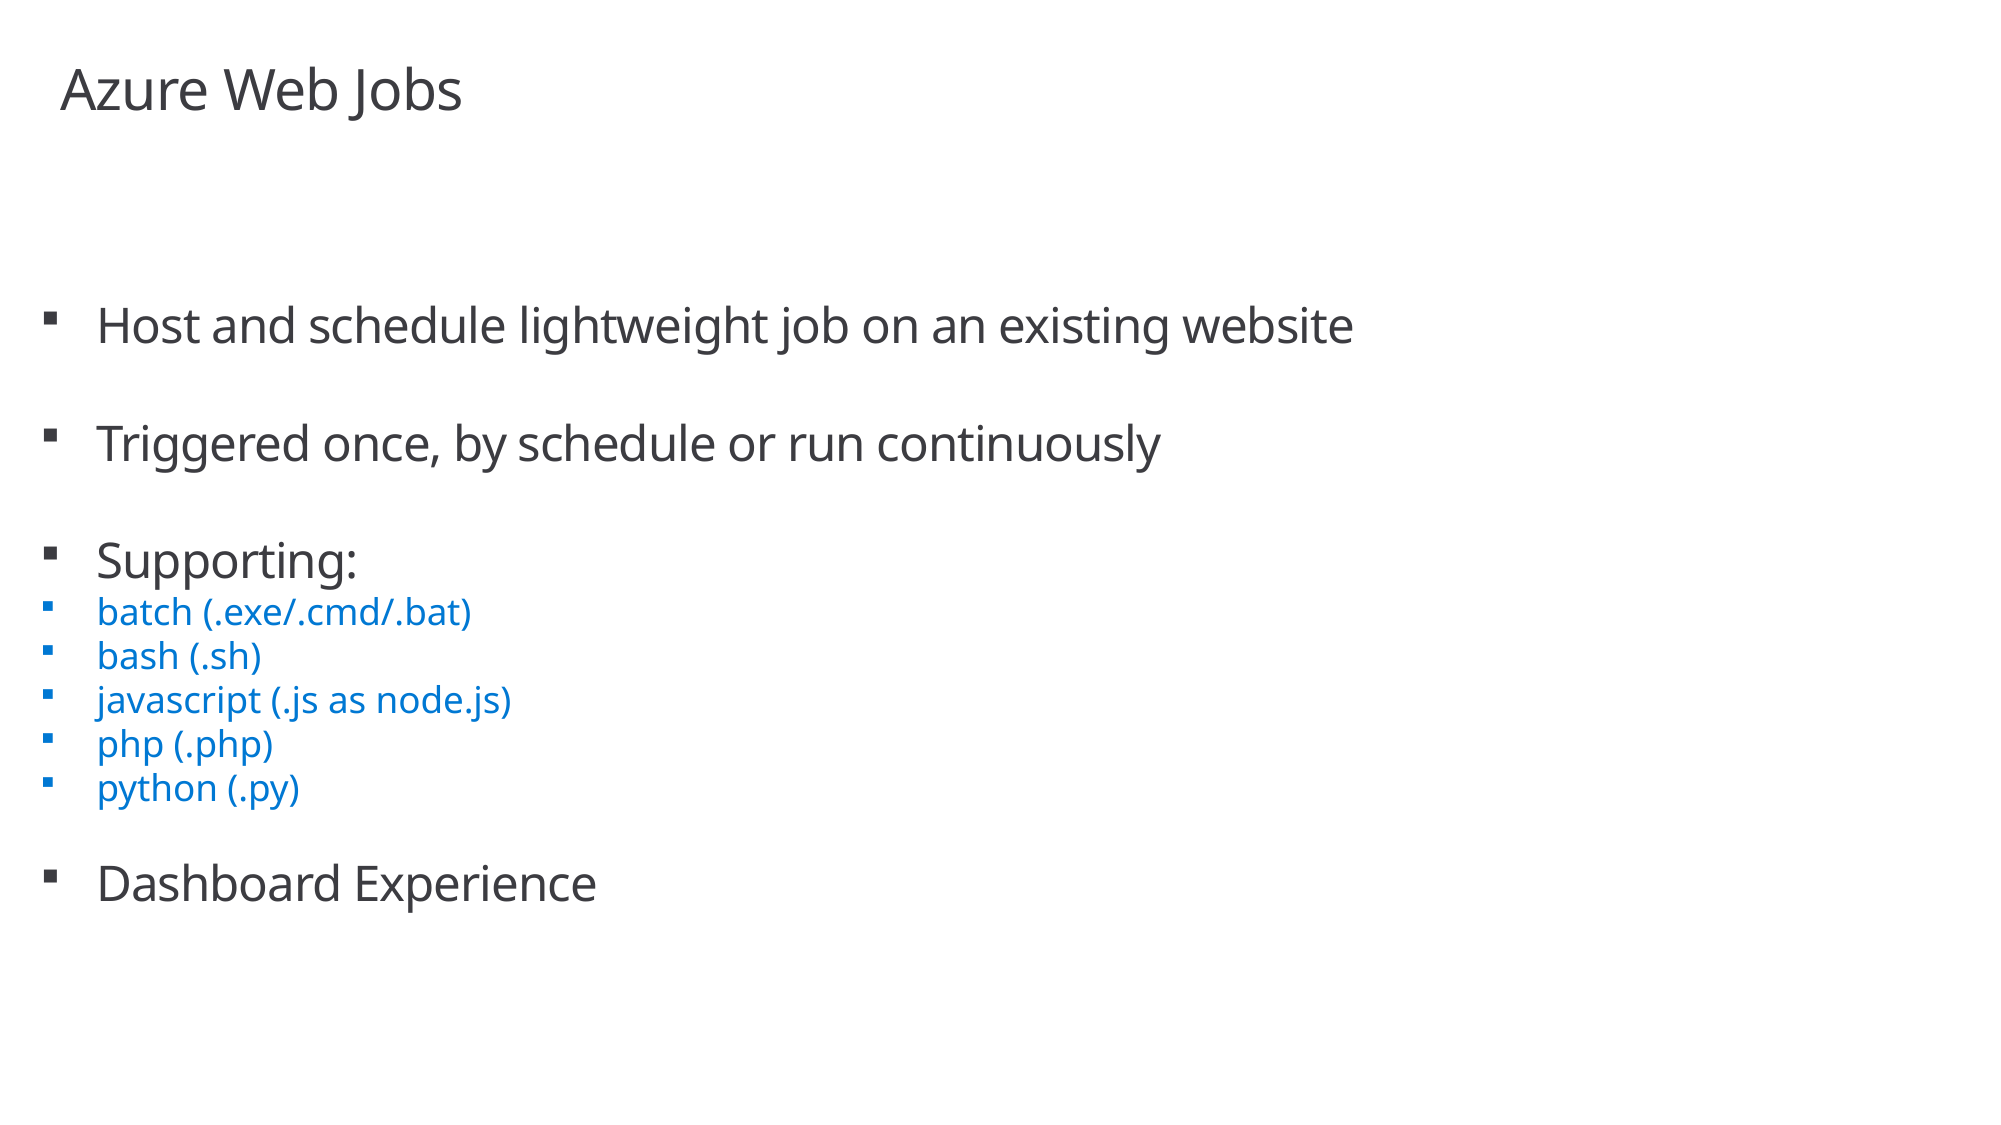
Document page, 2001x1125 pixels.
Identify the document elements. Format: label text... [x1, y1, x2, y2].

title Azure Web Jobs [40, 33, 1891, 150]
list Host and schedule lightweight job on an existing website Triggered once, by schedule or run continuously Supporting: batch (.exe/.cmd/.bat) bash (.sh) javascript (.js as node.js) php (.php) python (.py) Dashboard Experience [40, 294, 1891, 1102]
